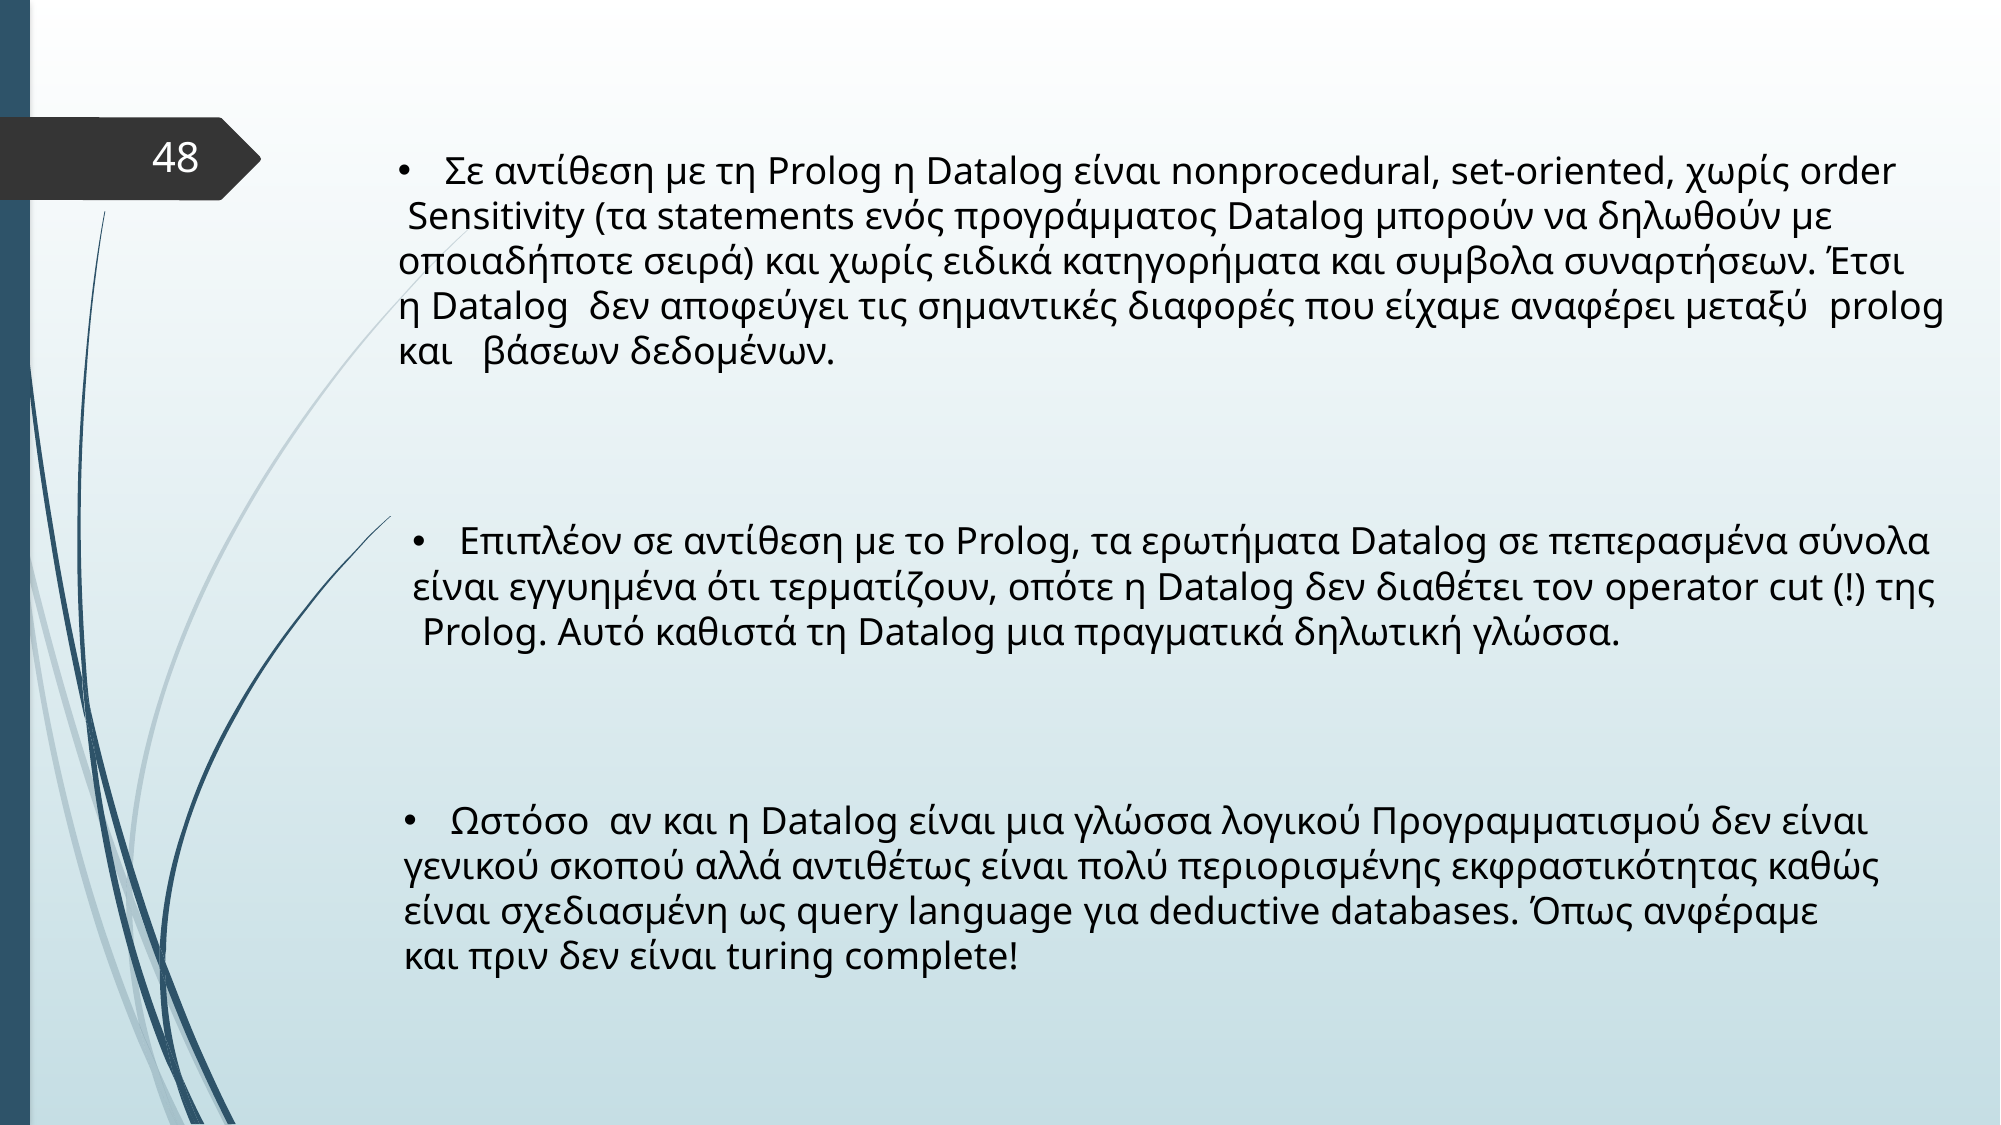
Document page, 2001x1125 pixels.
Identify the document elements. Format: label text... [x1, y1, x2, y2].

text_box Επιπλέον σε αντίθεση με το Prolog, τα ερωτήματα Datalog σε πεπερασμένα σύνολα είναι εγγυημένα ότι τερματίζουν, οπότε η Datalog δεν διαθέτει τον operator cut (!) της Prolog. Αυτό καθιστά τη Datalog μια πραγματικά δηλωτική γλώσσα. [397, 510, 1956, 705]
text_box Σε αντίθεση με τη Prolog η Datalog είναι nonprocedural, set-oriented, χωρίς order Sensitivity (τα statements ενός προγράμματος Datalog μπορούν να δηλωθούν με οποιαδήποτε σειρά) και χωρίς ειδικά κατηγορήματα και συμβολα συναρτήσεων. Έτσι η Datalog δεν αποφεύγει τις σημαντικές διαφορές που είχαμε αναφέρει μεταξύ prolog και βάσεων δεδομένων. [383, 94, 1970, 425]
text_box Ωστόσο αν και η Datalog είναι μια γλώσσα λογικού Προγραμματισμού δεν είναι γενικού σκοπού αλλά αντιθέτως είναι πολύ περιορισμένης εκφραστικότητας καθώς είναι σχεδιασμένη ως query language για deductive databases. Όπως ανφέραμε και πριν δεν είναι turing complete! [388, 789, 1896, 1030]
slide_number 48 [87, 129, 216, 190]
